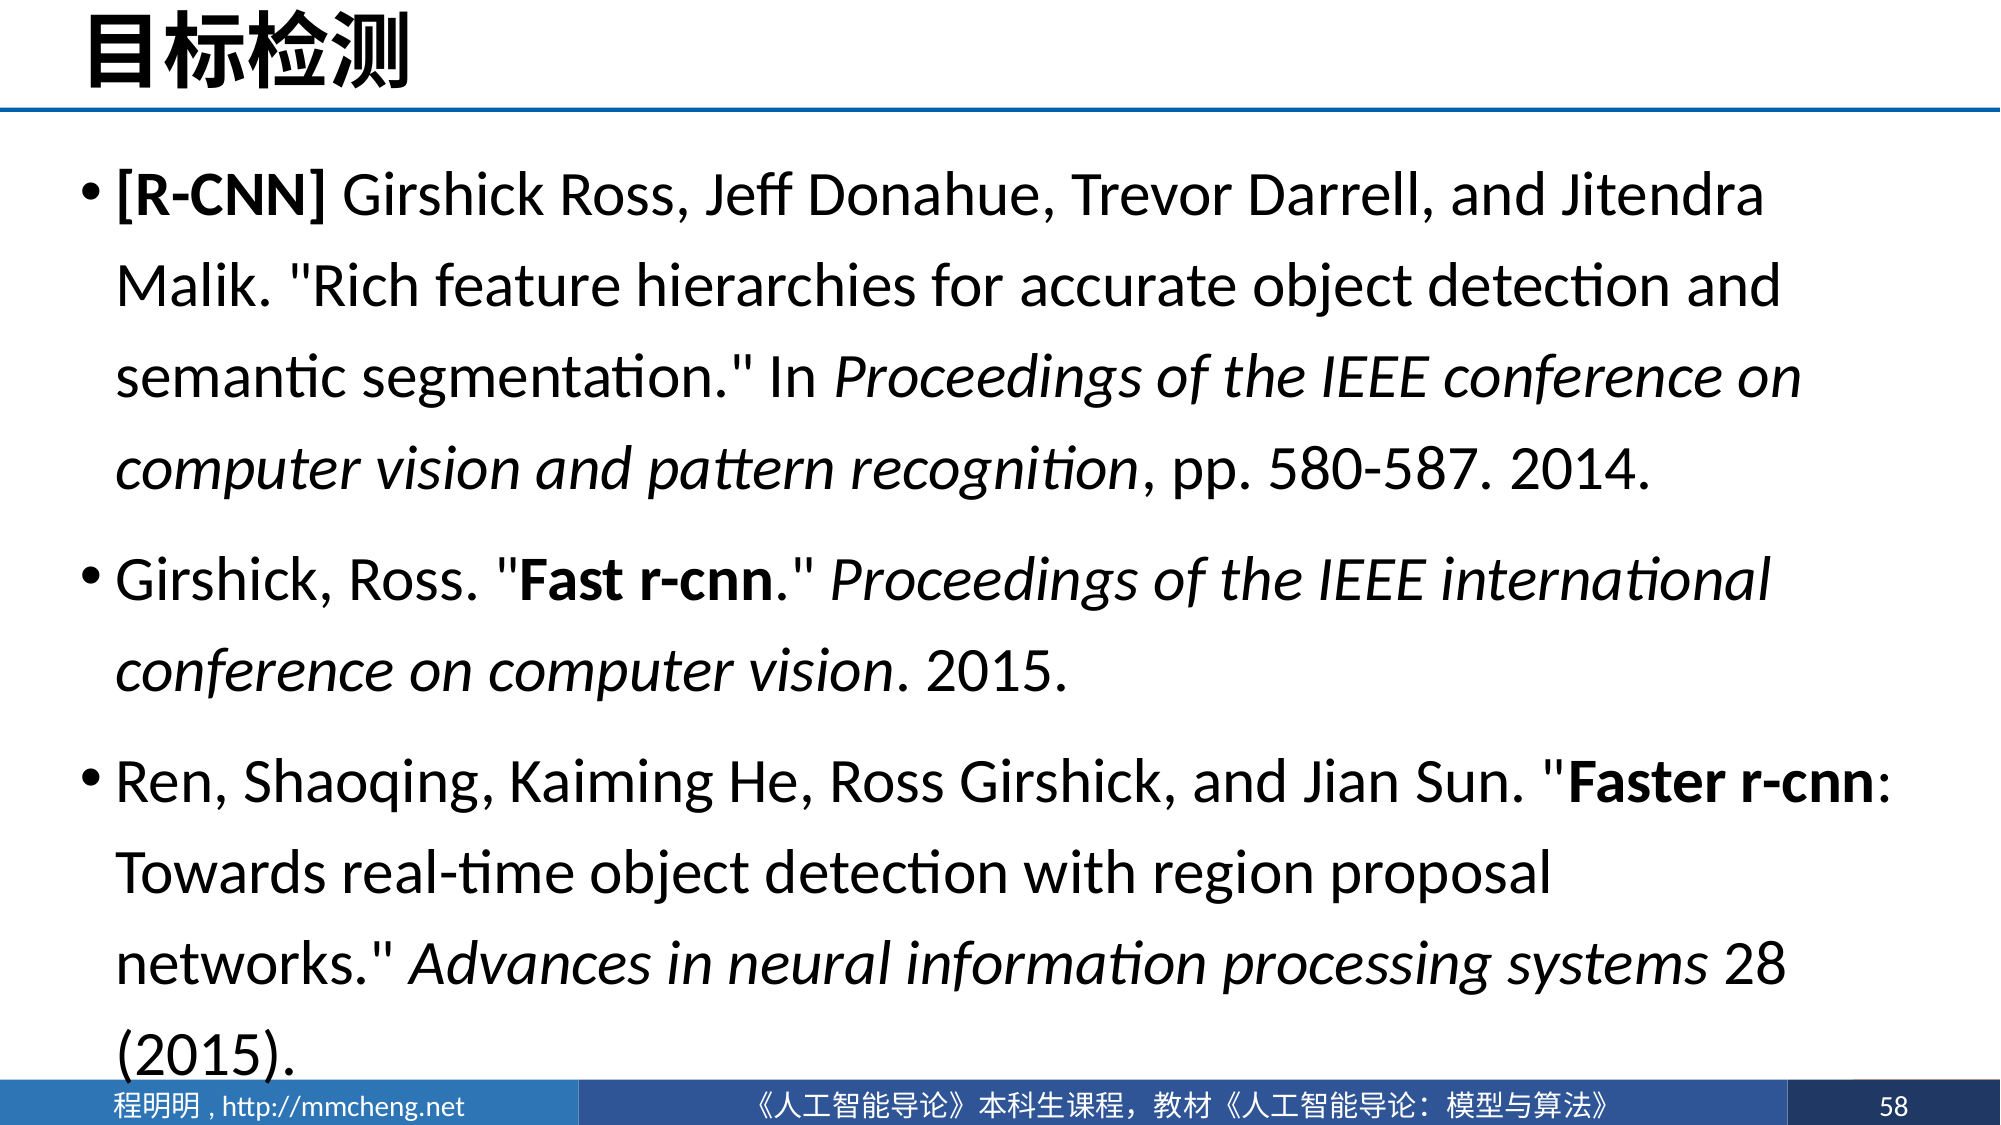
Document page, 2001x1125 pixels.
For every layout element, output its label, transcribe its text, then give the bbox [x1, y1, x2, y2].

list [R-CNN] Girshick Ross, Jeff Donahue, Trevor Darrell, and Jitendra Malik. "Rich feature hierarchies for accurate object detection and semantic segmentation." In Proceedings of the IEEE conference on computer vision and pattern recognition, pp. 580-587. 2014. Girshick, Ross. "Fast r-cnn." Proceedings of the IEEE international conference on computer vision. 2015. Ren, Shaoqing, Kaiming He, Ross Girshick, and Jian Sun. "Faster r-cnn: Towards real-time object detection with region proposal networks." Advances in neural information processing systems 28 (2015). [64, 129, 1928, 1105]
title 目标检测 [64, 0, 2000, 110]
